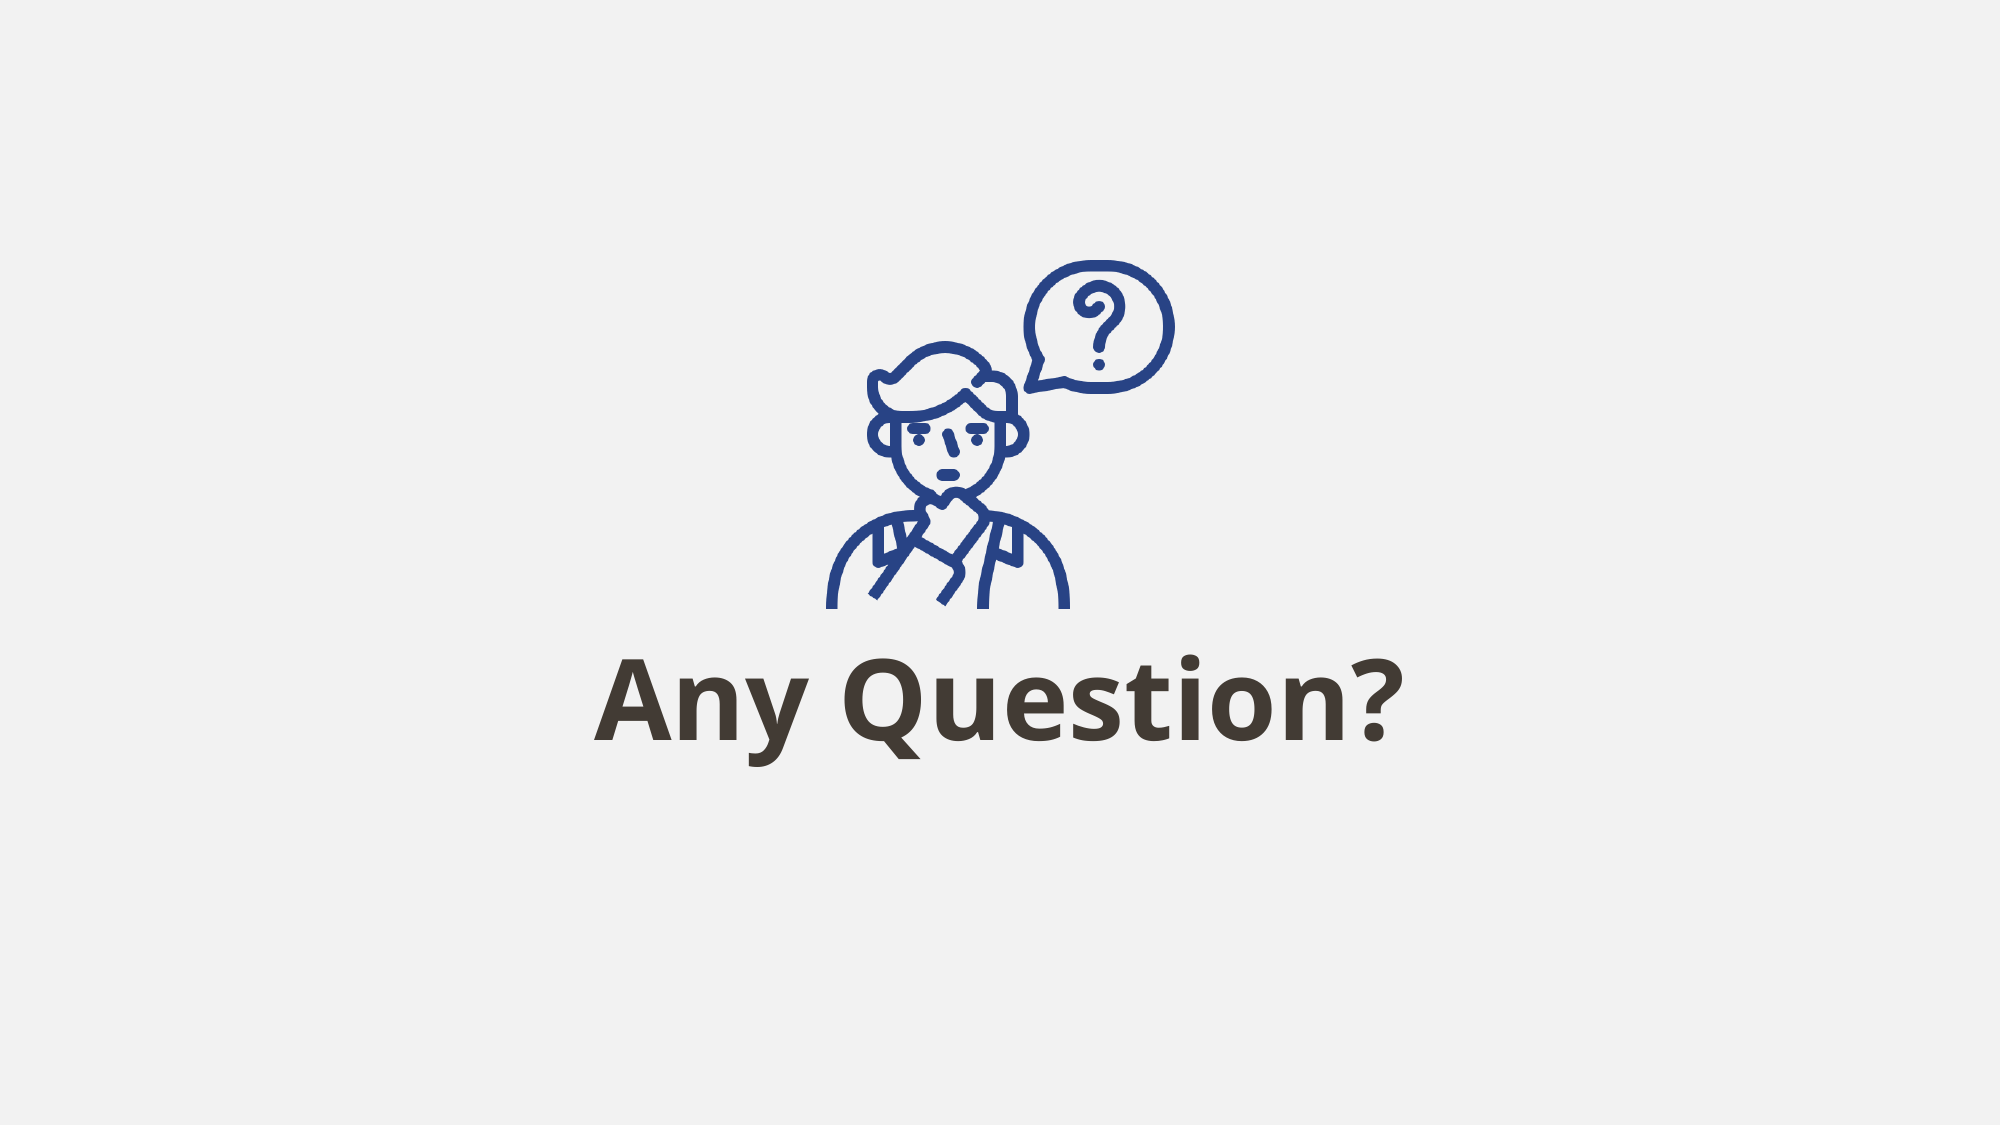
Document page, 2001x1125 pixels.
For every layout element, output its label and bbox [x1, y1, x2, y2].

text_box [339, 248, 1660, 772]
